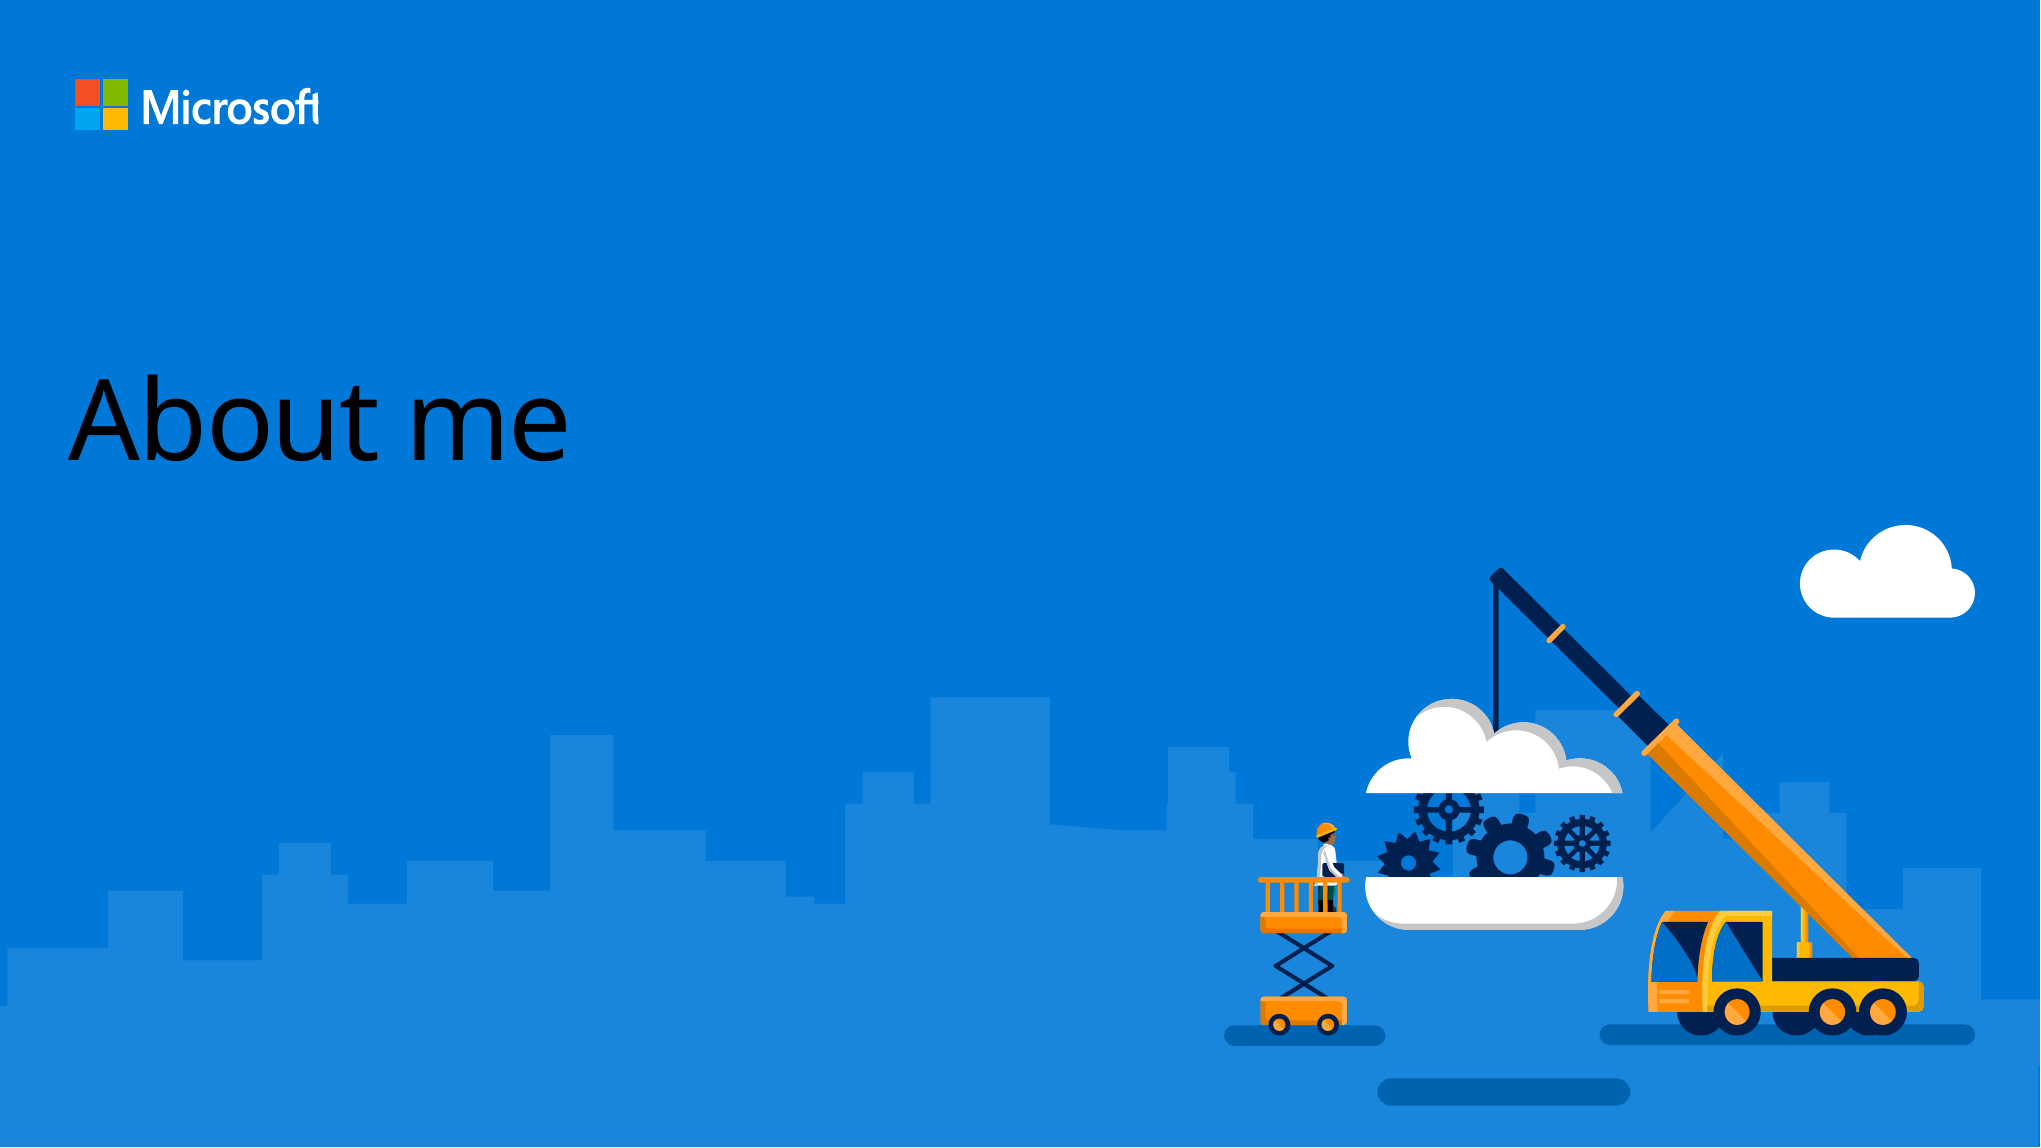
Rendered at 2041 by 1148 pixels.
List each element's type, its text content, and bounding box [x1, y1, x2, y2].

title About me [45, 348, 1546, 649]
